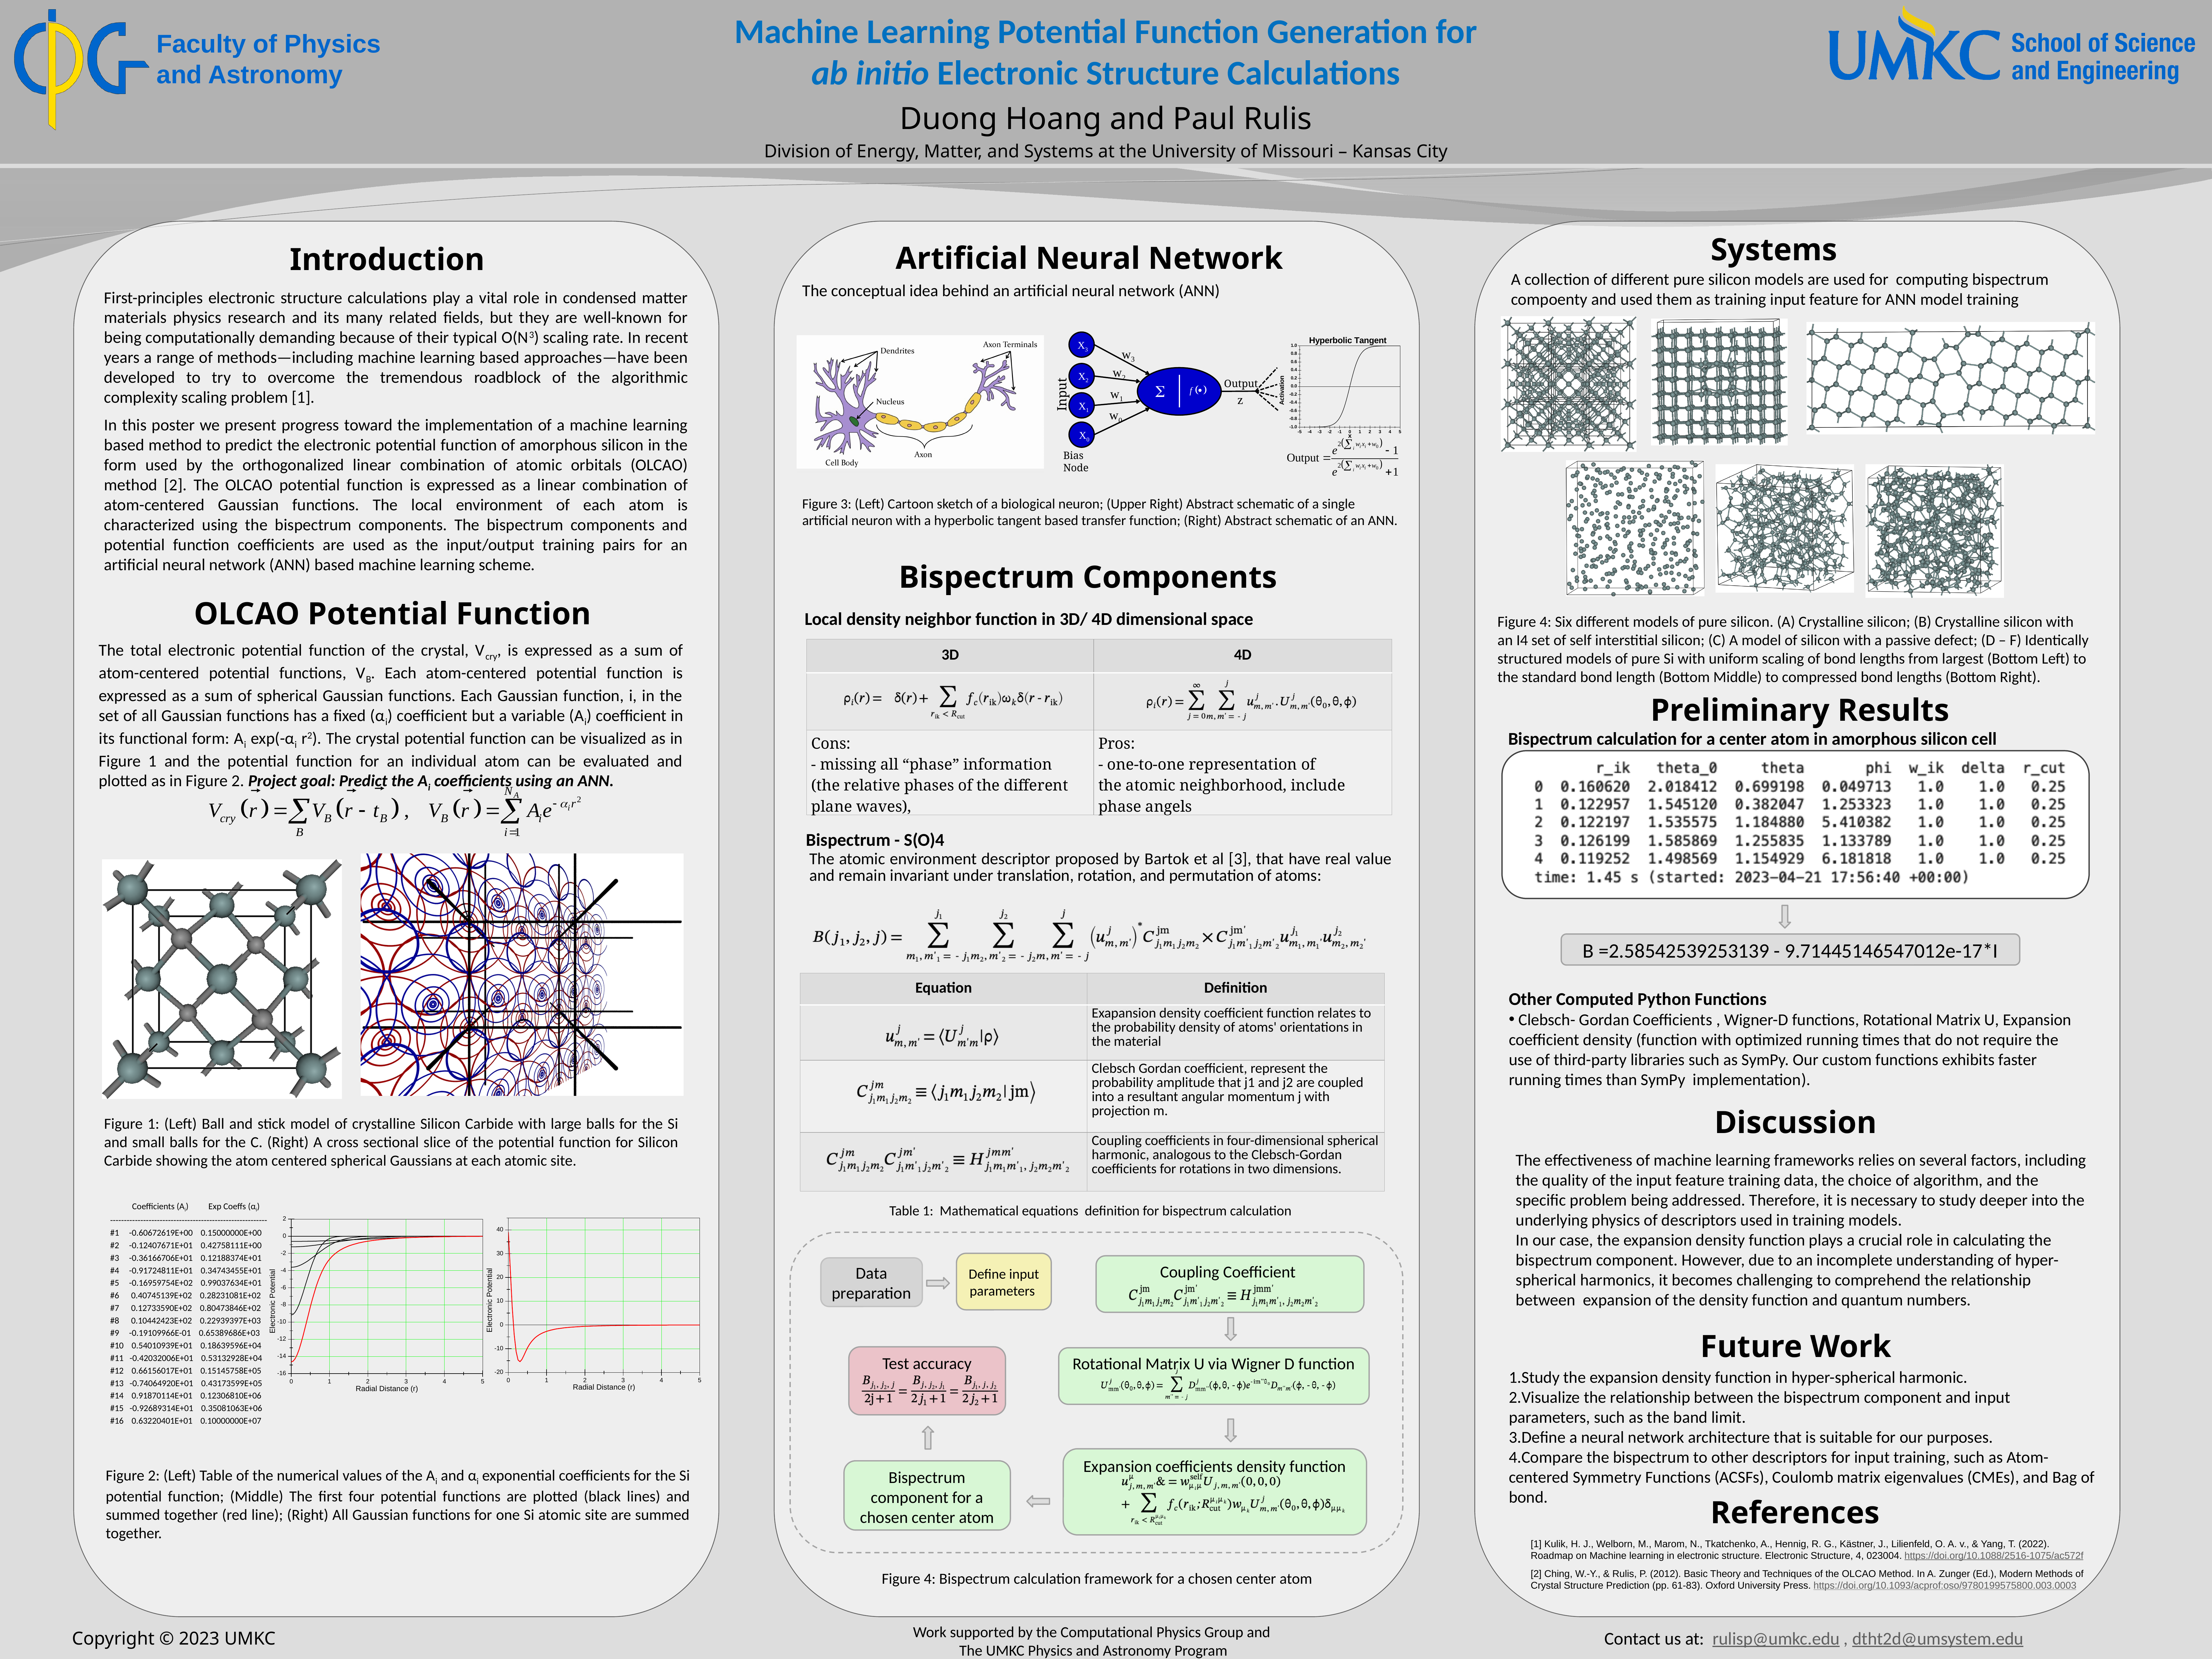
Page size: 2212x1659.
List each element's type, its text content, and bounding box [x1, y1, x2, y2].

text_box Figure 3: (Left) Cartoon sketch of a biological neuron; (Upper Right) Abstract schematic of a single artificial neuron with a hyperbolic tangent based transfer function; (Right) Abstract schematic of an ANN. [798, 492, 1405, 531]
text_box [1224, 1418, 1237, 1442]
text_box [1051, 332, 1265, 463]
text_box Systems [1482, 229, 2066, 272]
text_box OLCAO Potential Function [121, 594, 672, 636]
text_box Data preparation [820, 1257, 923, 1307]
text_box Future Work [1500, 1326, 2084, 1369]
text_box [1779, 904, 1791, 929]
table_cell [800, 1061, 1087, 1132]
text_box The effectiveness of machine learning frameworks relies on several factors, including the quality of the input feature training data, the choice of algorithm, and the specific problem being addressed. Therefore, it is necessary to study deeper into the underlying physics of descriptors used in training models. In our case, the expansion density function plays a crucial role in calculating the bispectrum component. However, due to an incomplete understanding of hyper-spherical harmonics, it becomes challenging to comprehend the relationship between expansion of the density function and quantum numbers. [1511, 1147, 2095, 1311]
table_header 3D [807, 639, 1093, 672]
text_box B =2.58542539253139 - 9.71445146547012e-17*I [1560, 933, 2021, 963]
table_cell Cons: - missing all “phase” information (the relative phases of the different plane waves), [807, 730, 1093, 815]
picture [796, 335, 1044, 472]
text_box Figure 4: Six different models of pure silicon. (A) Crystalline silicon; (B) Crystalline silicon with an I4 set of self interstitial silicon; (C) A model of silicon with a passive defect; (D – F) Identically structured models of pure Si with uniform scaling of bond lengths from largest (Bottom Left) to the standard bond length (Bottom Middle) to compressed bond lengths (Bottom Right). [1493, 609, 2097, 688]
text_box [1267, 325, 1410, 479]
text_box [888, 815, 1120, 826]
text_box Bispectrum component for a chosen center atom [843, 1460, 1011, 1531]
text_box Bispectrum Components [796, 557, 1380, 599]
text_box Bispectrum - S(O)4 [801, 826, 1204, 852]
text_box Figure 1: (Left) Ball and stick model of crystalline Silicon Carbide with large balls for the Si and small balls for the C. (Right) A cross sectional slice of the potential function for Silicon Carbide showing the atom centered spherical Gaussians at each atomic site. [104, 1113, 679, 1170]
picture [102, 859, 342, 1099]
picture [1121, 1473, 1346, 1526]
text_box [1224, 1317, 1237, 1341]
text_box Duong Hoang and Paul Rulis [835, 91, 1377, 128]
table_cell Pros: - one-to-one representation of the atomic neighborhood, include phase angels [1094, 730, 1392, 815]
picture [857, 1080, 1037, 1105]
text_box Preliminary Results Bispectrum calculation for a center atom in amorphous silicon cell [1508, 690, 2092, 757]
text_box [922, 1426, 934, 1450]
text_box Discussion [1504, 1102, 2088, 1145]
picture [1101, 1368, 1336, 1401]
picture [1566, 460, 1704, 596]
text_box The atomic environment descriptor proposed by Bartok et al [3], that have real value and remain invariant under translation, rotation, and permutation of atoms: [809, 852, 1392, 966]
table_cell [800, 1133, 1087, 1191]
table_cell [800, 1006, 1087, 1060]
picture [1651, 319, 1788, 446]
table_header Definition [1087, 973, 1384, 1004]
table_cell [807, 673, 1093, 730]
text_box Define input parameters [956, 1253, 1052, 1311]
text_box Figure 4: Bispectrum calculation framework for a chosen center atom [877, 1566, 2044, 1589]
text_box Expansion coefficients density function [1062, 1448, 1367, 1536]
picture [360, 853, 684, 1096]
text_box [1501, 750, 2090, 899]
table_header 4D [1094, 639, 1392, 672]
text_box Table 1: Mathematical equations definition for bispectrum calculation [884, 1199, 1324, 1221]
text_box The conceptual idea behind an artificial neural network (ANN) [798, 277, 1386, 302]
picture [861, 1374, 1000, 1407]
picture [1146, 679, 1357, 722]
table_header Equation [800, 973, 1087, 1004]
text_box Figure 2: (Left) Table of the numerical values of the Ai and αi exponential coefficients for the Si potential function; (Middle) The first four potential functions are plotted (black lines) and summed together (red line); (Right) All Gaussian functions for one Si atomic site are summed together. [106, 1465, 690, 1538]
table_cell Clebsch Gordan coefficient, represent the probability amplitude that j1 and j2 are coupled into a resultant angular momentum j with projection m. [1087, 1061, 1384, 1132]
text_box Artificial Neural Network [798, 238, 1382, 277]
text_box [1026, 1495, 1050, 1508]
text_box Contact us at: rulisp@umkc.edu , dtht2d@umsystem.edu [1598, 1616, 2105, 1659]
table_cell Exapansion density coefficient function relates to the probability density of atoms' orientations in the material [1087, 1006, 1384, 1060]
picture [1524, 759, 2074, 890]
picture [14, 9, 149, 130]
picture [812, 908, 1367, 963]
text_box Study the expansion density function in hyper-spherical harmonic. Visualize the relationship between the bispectrum component and input parameters, such as the band limit. Define a neural network architecture that is suitable for our purposes. Compare the bispectrum to other descriptors for input training, such as Atom-centered Symmetry Functions (ACSFs), Coulomb matrix eigenvalues (CMEs), and Bag of bond. [1504, 1364, 2101, 1528]
text_box [789, 1231, 1404, 1553]
text_box Division of Energy, Matter, and Systems at the University of Missouri – Kansas City [695, 128, 1517, 173]
text_box Machine Learning Potential Function Generation for ab initio Electronic Structure Calculations [721, 0, 1491, 128]
picture [844, 685, 1063, 720]
text_box [1] Kulik, H. J., Welborn, M., Marom, N., Tkatchenko, A., Hennig, R. G., Kästner, J., Lilienfeld, O. A. v., & Yang, T. (2022). Roadmap on Machine learning in electronic structure. Electronic Structure, 4, 023004. https://doi.org/10.1088/2516-1075/ac572f [2] Ching, W.-Y., & Rulis, P. (2012). Basic Theory and Techniques of the OLCAO Method. In A. Zunger (Ed.), Modern Methods of Crystal Structure Prediction (pp. 61-83). Oxford University Press. https://doi.org/10.1093/acprof:oso/9780199575800.003.0003 [1531, 1537, 2088, 1604]
text_box Introduction [100, 240, 684, 282]
picture [1129, 1284, 1319, 1308]
picture [826, 1147, 1070, 1174]
text_box Other Computed Python Functions ​ Clebsch- Gordan Coefficients ​, Wigner-D functions​, Rotational Matrix U​, Expansion coefficient density (function​ with optimized running times that do not require the use of third-party libraries such as SymPy. Our custom functions exhibits faster running times than SymPy implementation​). [1504, 963, 2090, 1091]
text_box Rotational Matrix U via Wigner D function [1058, 1347, 1370, 1405]
picture [1823, 0, 2201, 87]
picture [1716, 464, 1854, 593]
picture [1501, 316, 1637, 452]
text_box Test accuracy [848, 1346, 1006, 1416]
picture [1806, 322, 2095, 434]
text_box A collection of different pure silicon models are used for computing bispectrum compoenty and used them as training input feature for ANN model training [1506, 266, 2095, 311]
table_cell [1094, 673, 1392, 730]
text_box [926, 1277, 950, 1290]
text_box Copyright © 2023 UMKC [0, 1616, 439, 1659]
text_box References [1503, 1492, 2087, 1535]
text_box Work supported by the Computational Physics Group and The UMKC Physics and Astronomy Program [809, 1622, 1378, 1659]
text_box First-principles electronic structure calculations play a vital role in condensed matter materials physics research and its many related fields, but they are well-known for being computationally demanding because of their typical O(N3) scaling rate. In recent years a range of methods—including machine learning based approaches—have been developed to try to overcome the tremendous roadblock of the algorithmic complexity scaling problem [1]. In this poster we present progress toward the implementation of a machine learning based method to predict the electronic potential function of amorphous silicon in the form used by the orthogonalized linear combination of atomic orbitals (OLCAO) method [2]. The OLCAO potential function is expressed as a linear combination of atom-centered Gaussian functions. The local environment of each atom is characterized using the bispectrum components. The bispectrum components and potential function coefficients are used as the input/output training pairs for an artificial neural network (ANN) based machine learning scheme. [104, 279, 689, 581]
picture [885, 1024, 1000, 1049]
text_box The total electronic potential function of the crystal, Vcry, is expressed as a sum of atom-centered potential functions, VB. Each atom-centered potential function is expressed as a sum of spherical Gaussian functions. Each Gaussian function, i, in the set of all Gaussian functions has a fixed (αi) coefficient but a variable (Ai) coefficient in its functional form: Ai exp(-αi r2). The crystal potential function can be visualized as in Figure 1 and the potential function for an individual atom can be evaluated and plotted as in Figure 2. Project goal: Predict the Ai coefficients using an ANN. [99, 639, 684, 788]
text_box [447, 1179, 716, 1407]
text_box Local density neighbor function in 3D/ 4D dimensional space [800, 605, 1279, 631]
table_cell Coupling coefficients in four-dimensional spherical harmonic, analogous to the Clebsch-Gordan coefficients for rotations in two dimensions. [1087, 1133, 1384, 1191]
text_box Coupling Coefficient [1095, 1255, 1365, 1313]
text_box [230, 1179, 499, 1409]
text_box Coefficients (Ai) Exp Coeffs (αi) --------------------------------------------------------- #1 -0.60672619E+00 0.15000000E+00 #2 -0.12407671E+01 0.42758111E+00 #3 -0.36166706E+01 0.12188374E+01 #4 -0.91724811E+01 0.34743455E+01 #5 -0.16959754E+02 0.99037634E+01 #6 0.40745139E+02 0.28231081E+02 #7 0.12733590E+02 0.80473846E+02 #8 0.10442423E+02 0.22939397E+03 #9 -0.19109966E-01 0.65389686E+03 #10 0.54010939E+01 0.18639596E+04 #11 -0.42032006E+01 0.53132928E+04 #12 0.66156017E+01 0.15145758E+05 #13 -0.74064920E+01 0.43173599E+05 #14 0.91870114E+01 0.12306810E+06 #15 -0.92689314E+01 0.35081063E+06 #16 0.63220401E+01 0.10000000E+07 [105, 1198, 324, 1480]
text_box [207, 781, 588, 841]
picture [1865, 464, 2004, 598]
